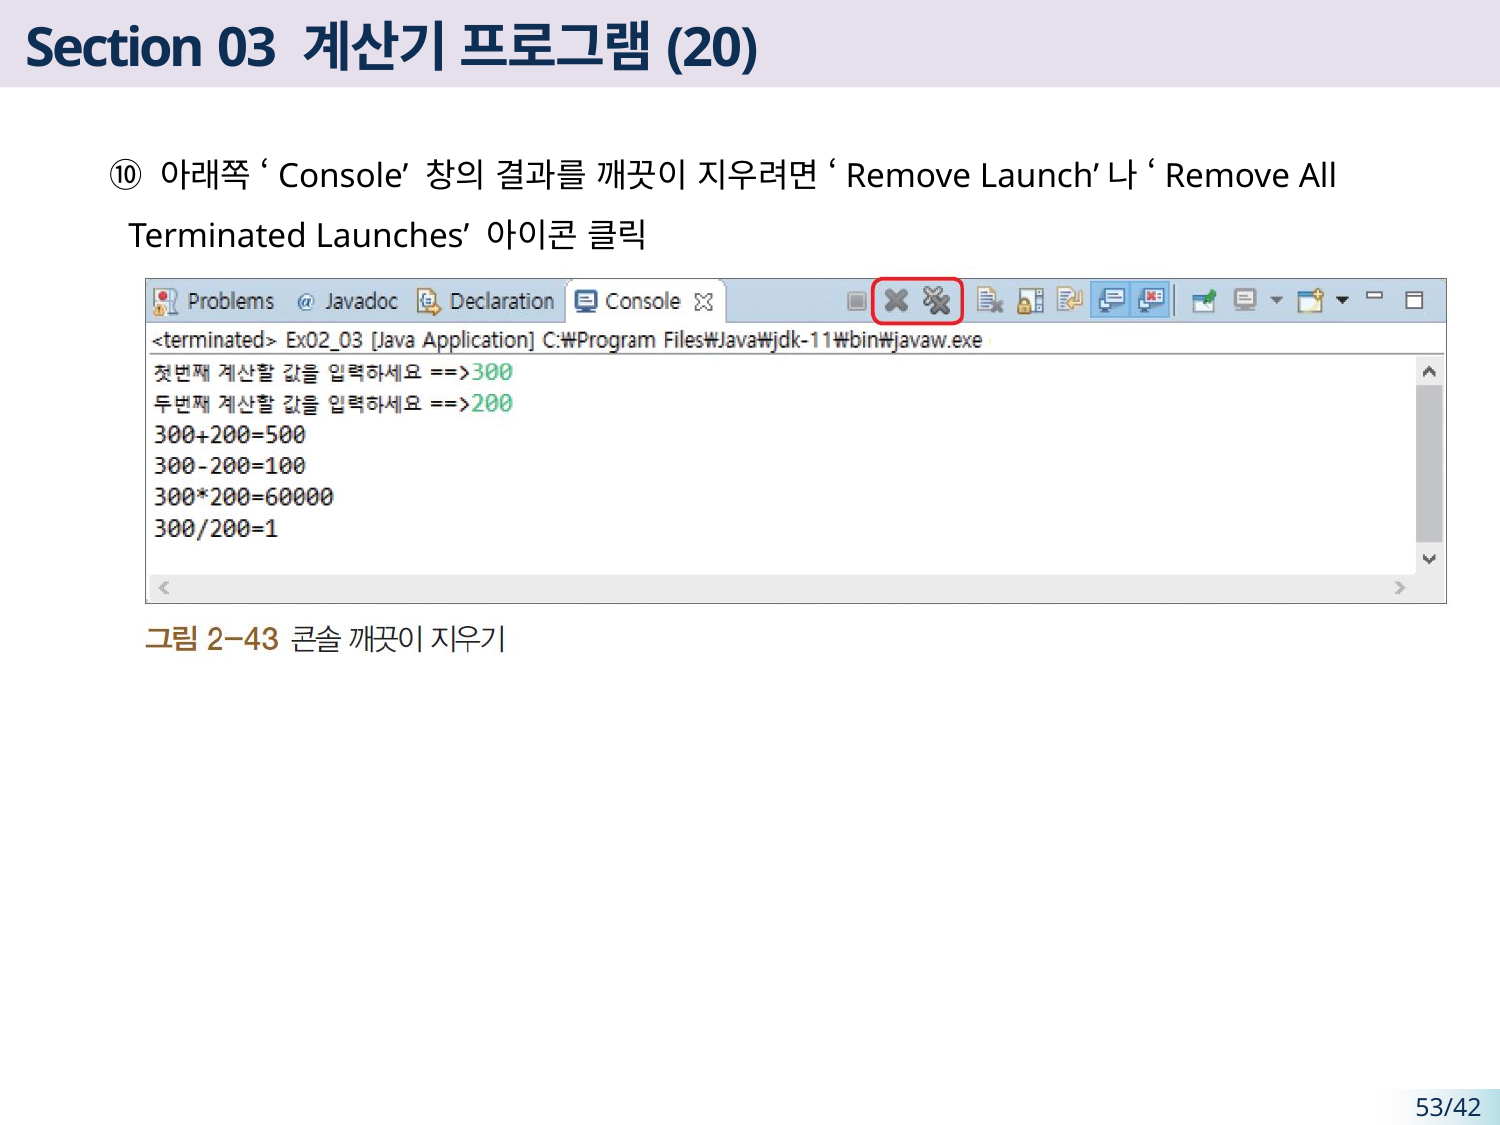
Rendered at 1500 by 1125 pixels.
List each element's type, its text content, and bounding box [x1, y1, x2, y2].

list ⑩ 아래쪽 ‘Console’ 창의 결과를 깨끗이 지우려면 ‘Remove Launch’나 ‘Remove All Terminated Launches’ 아이콘 클릭 [10, 126, 1481, 1057]
picture [136, 266, 1460, 659]
title Section 03 계산기 프로그램(20) [10, 5, 1288, 84]
